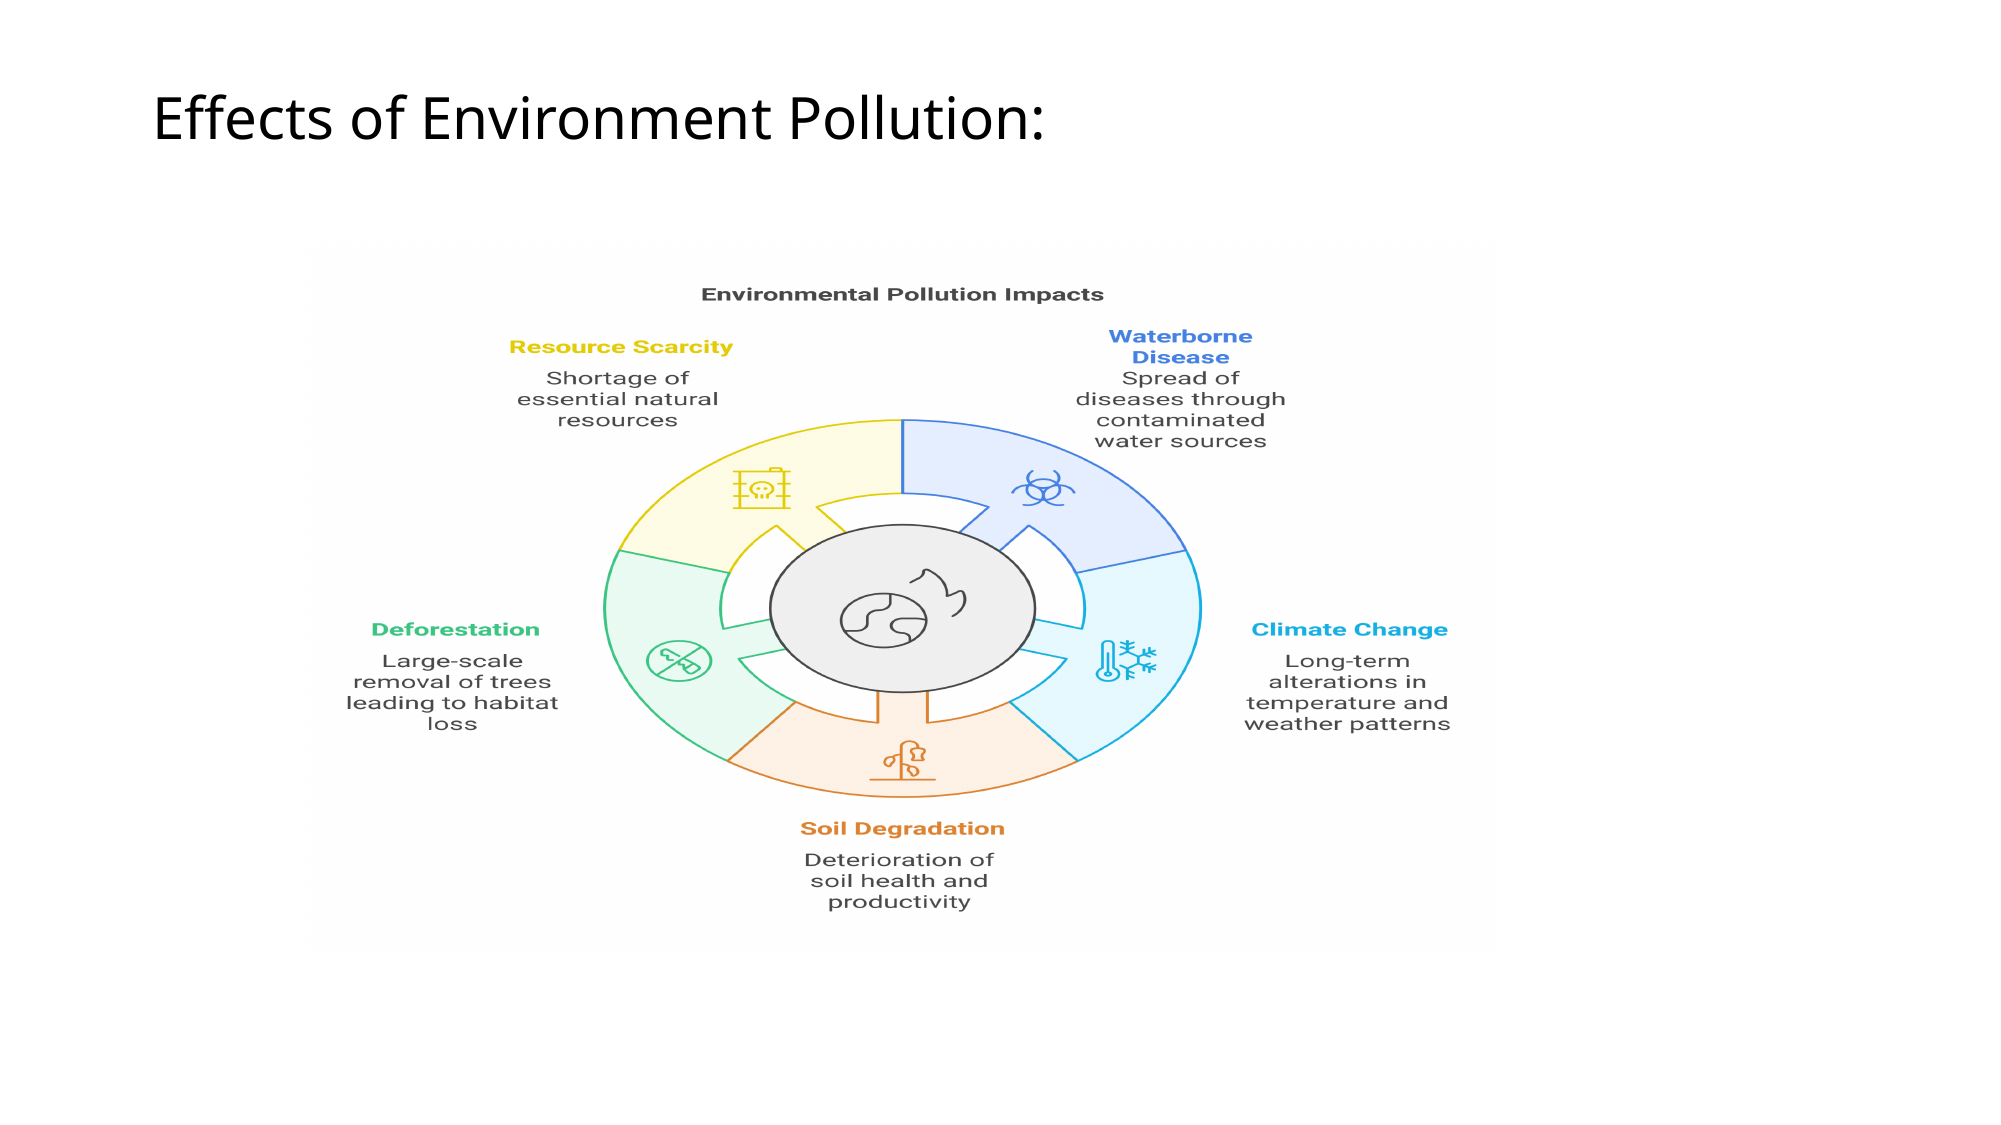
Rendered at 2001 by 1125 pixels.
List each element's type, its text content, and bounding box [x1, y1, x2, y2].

title Effects of Environment Pollution: [137, 59, 1863, 182]
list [305, 241, 1500, 956]
